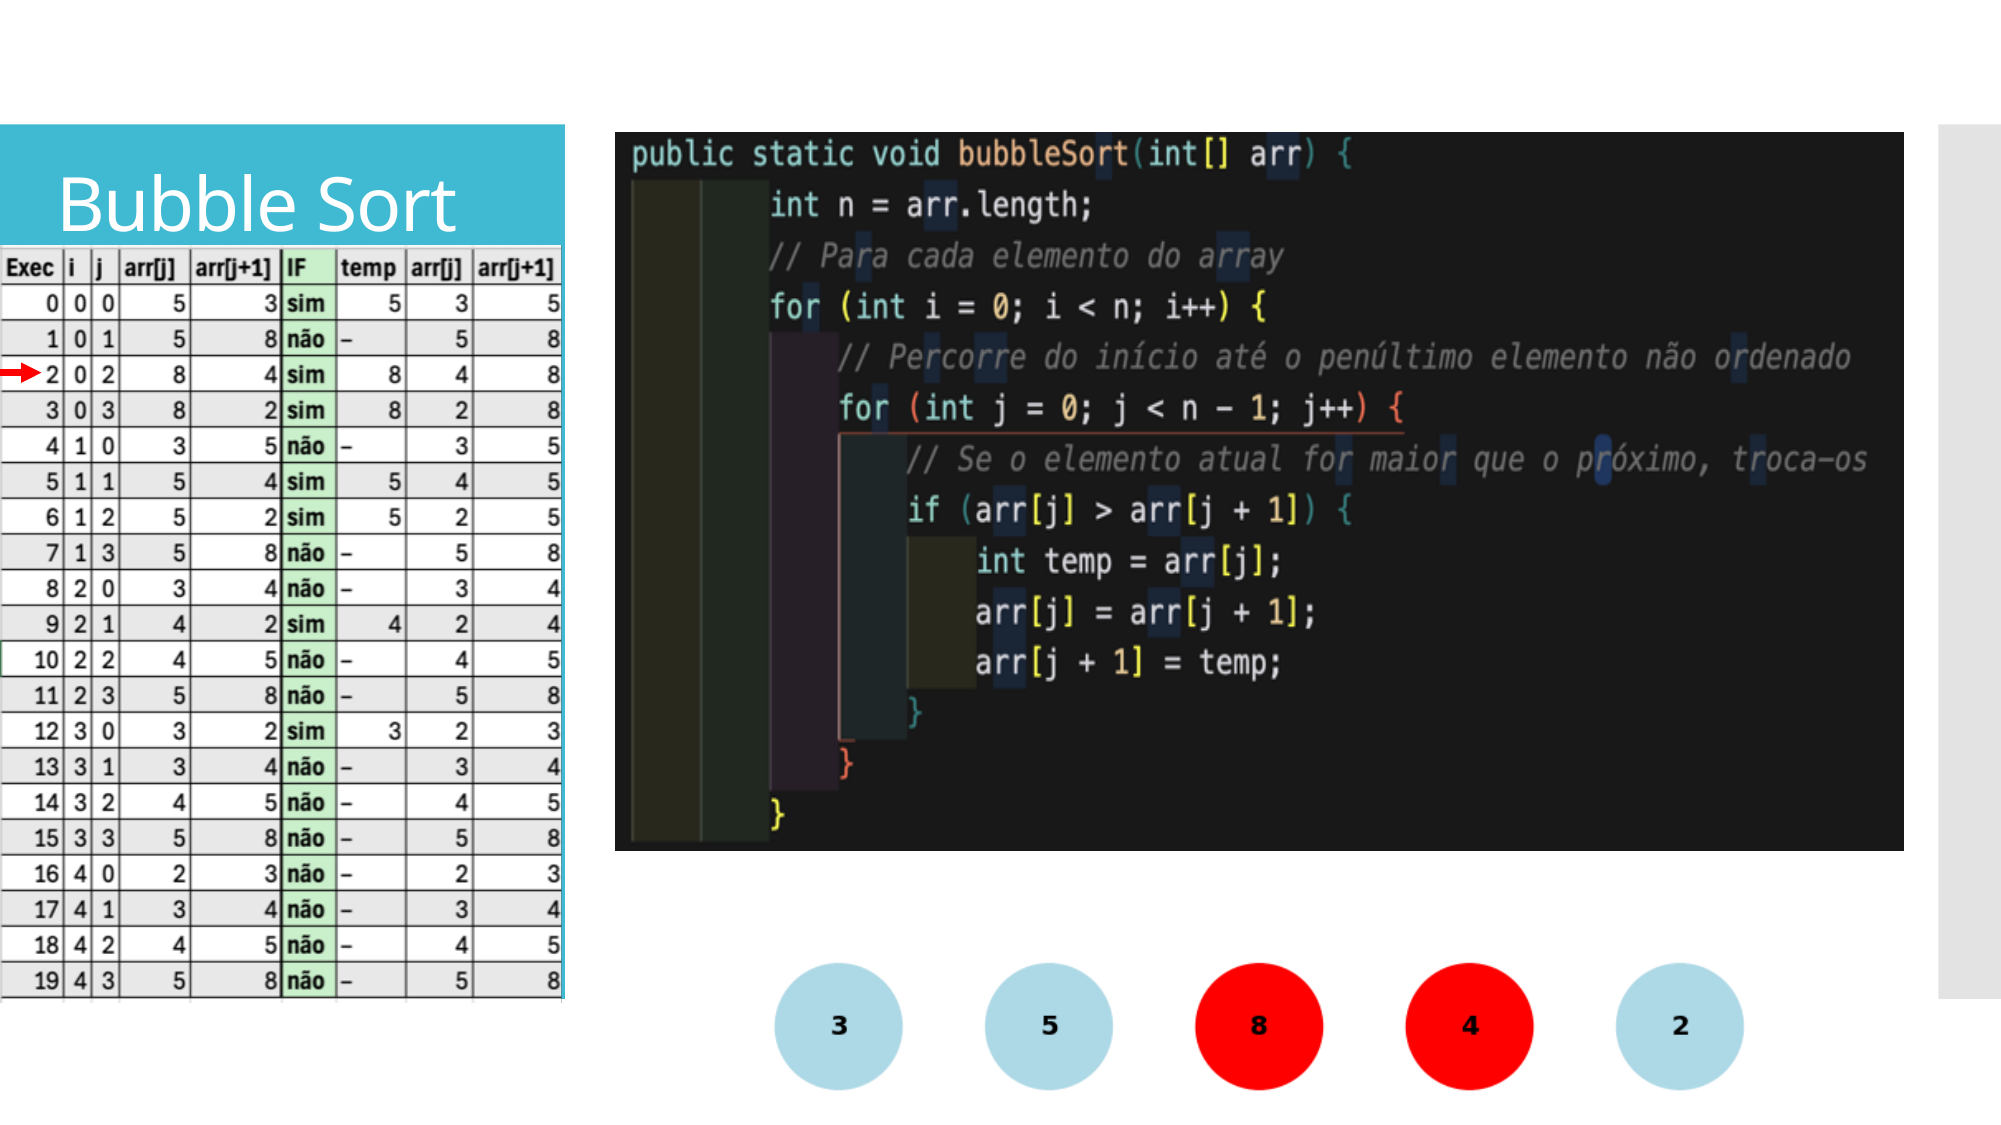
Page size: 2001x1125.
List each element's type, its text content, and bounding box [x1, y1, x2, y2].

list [615, 851, 1904, 1125]
title Bubble Sort [41, 143, 525, 244]
picture [615, 132, 1904, 851]
picture [0, 244, 563, 1004]
